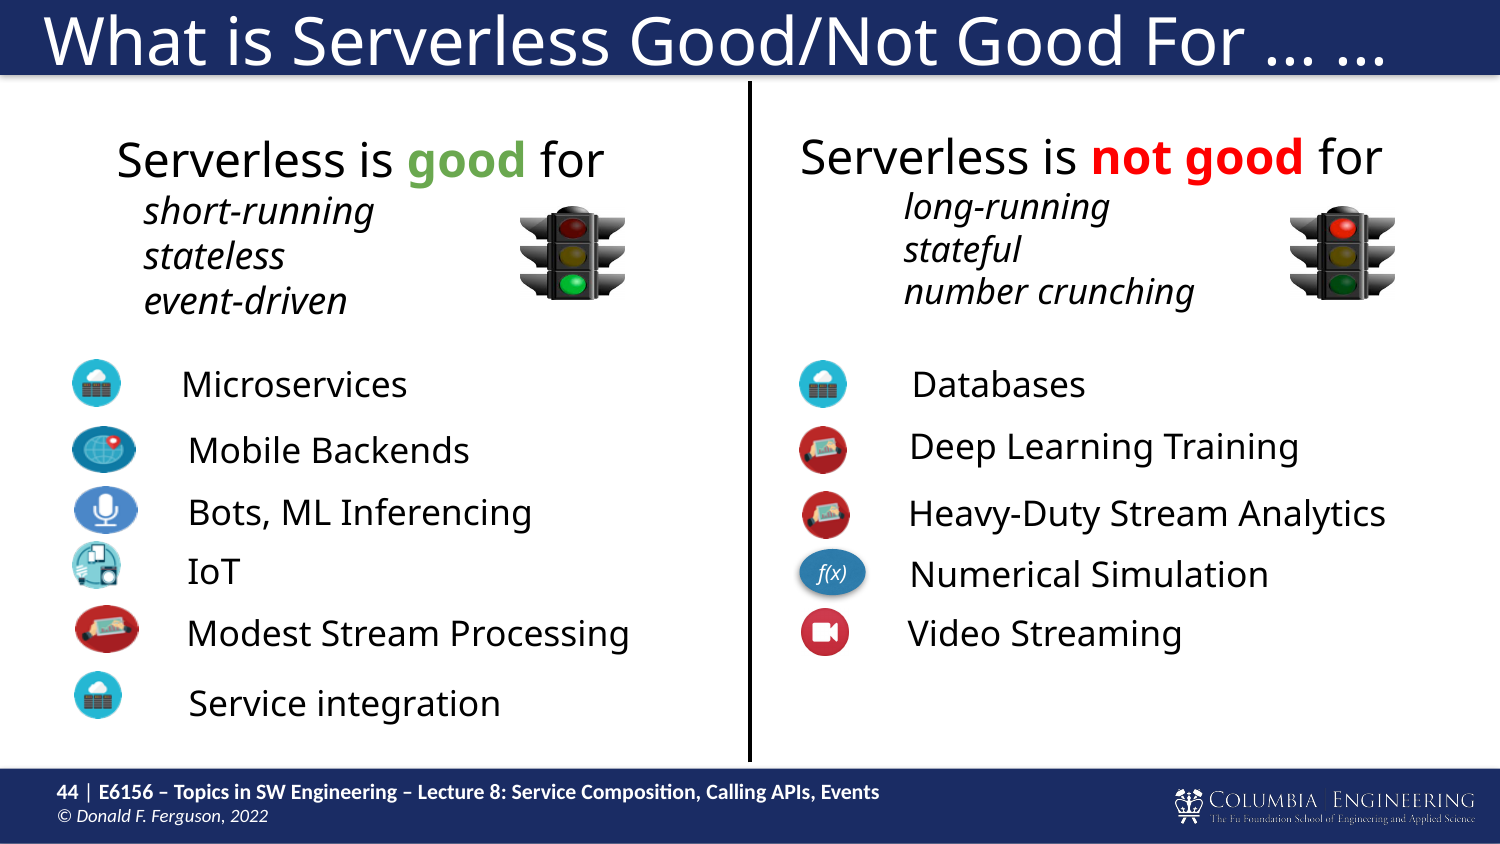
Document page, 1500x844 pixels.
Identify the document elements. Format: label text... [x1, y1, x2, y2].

picture [72, 540, 121, 589]
text_box Heavy-Duty Stream Analytics [902, 491, 1411, 534]
text_box Mobile Backends [182, 427, 492, 471]
text_box Databases [906, 361, 1104, 405]
text_box [121, 132, 149, 189]
picture [799, 426, 847, 475]
text_box Serverless is not good for long-running stateful number crunching [777, 138, 1406, 301]
text_box Video Streaming [902, 610, 1196, 654]
picture [800, 608, 849, 657]
text_box IoT [180, 548, 247, 592]
picture [72, 425, 137, 473]
picture [1290, 206, 1395, 300]
text_box Numerical Simulation [903, 551, 1277, 595]
picture [799, 360, 847, 409]
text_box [74, 605, 653, 655]
picture [802, 491, 850, 540]
text_box Serverless is good for short-running stateless event-driven [90, 141, 632, 310]
text_box Service integration [183, 671, 658, 734]
text_box Deep Learning Training [903, 424, 1317, 468]
picture [520, 206, 625, 300]
text_box f(x) [799, 548, 866, 596]
title What is Serverless Good/Not Good For ... ... [28, 0, 1450, 73]
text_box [74, 485, 549, 534]
picture [74, 671, 122, 719]
picture [72, 359, 121, 407]
text_box Microservices [175, 361, 436, 405]
